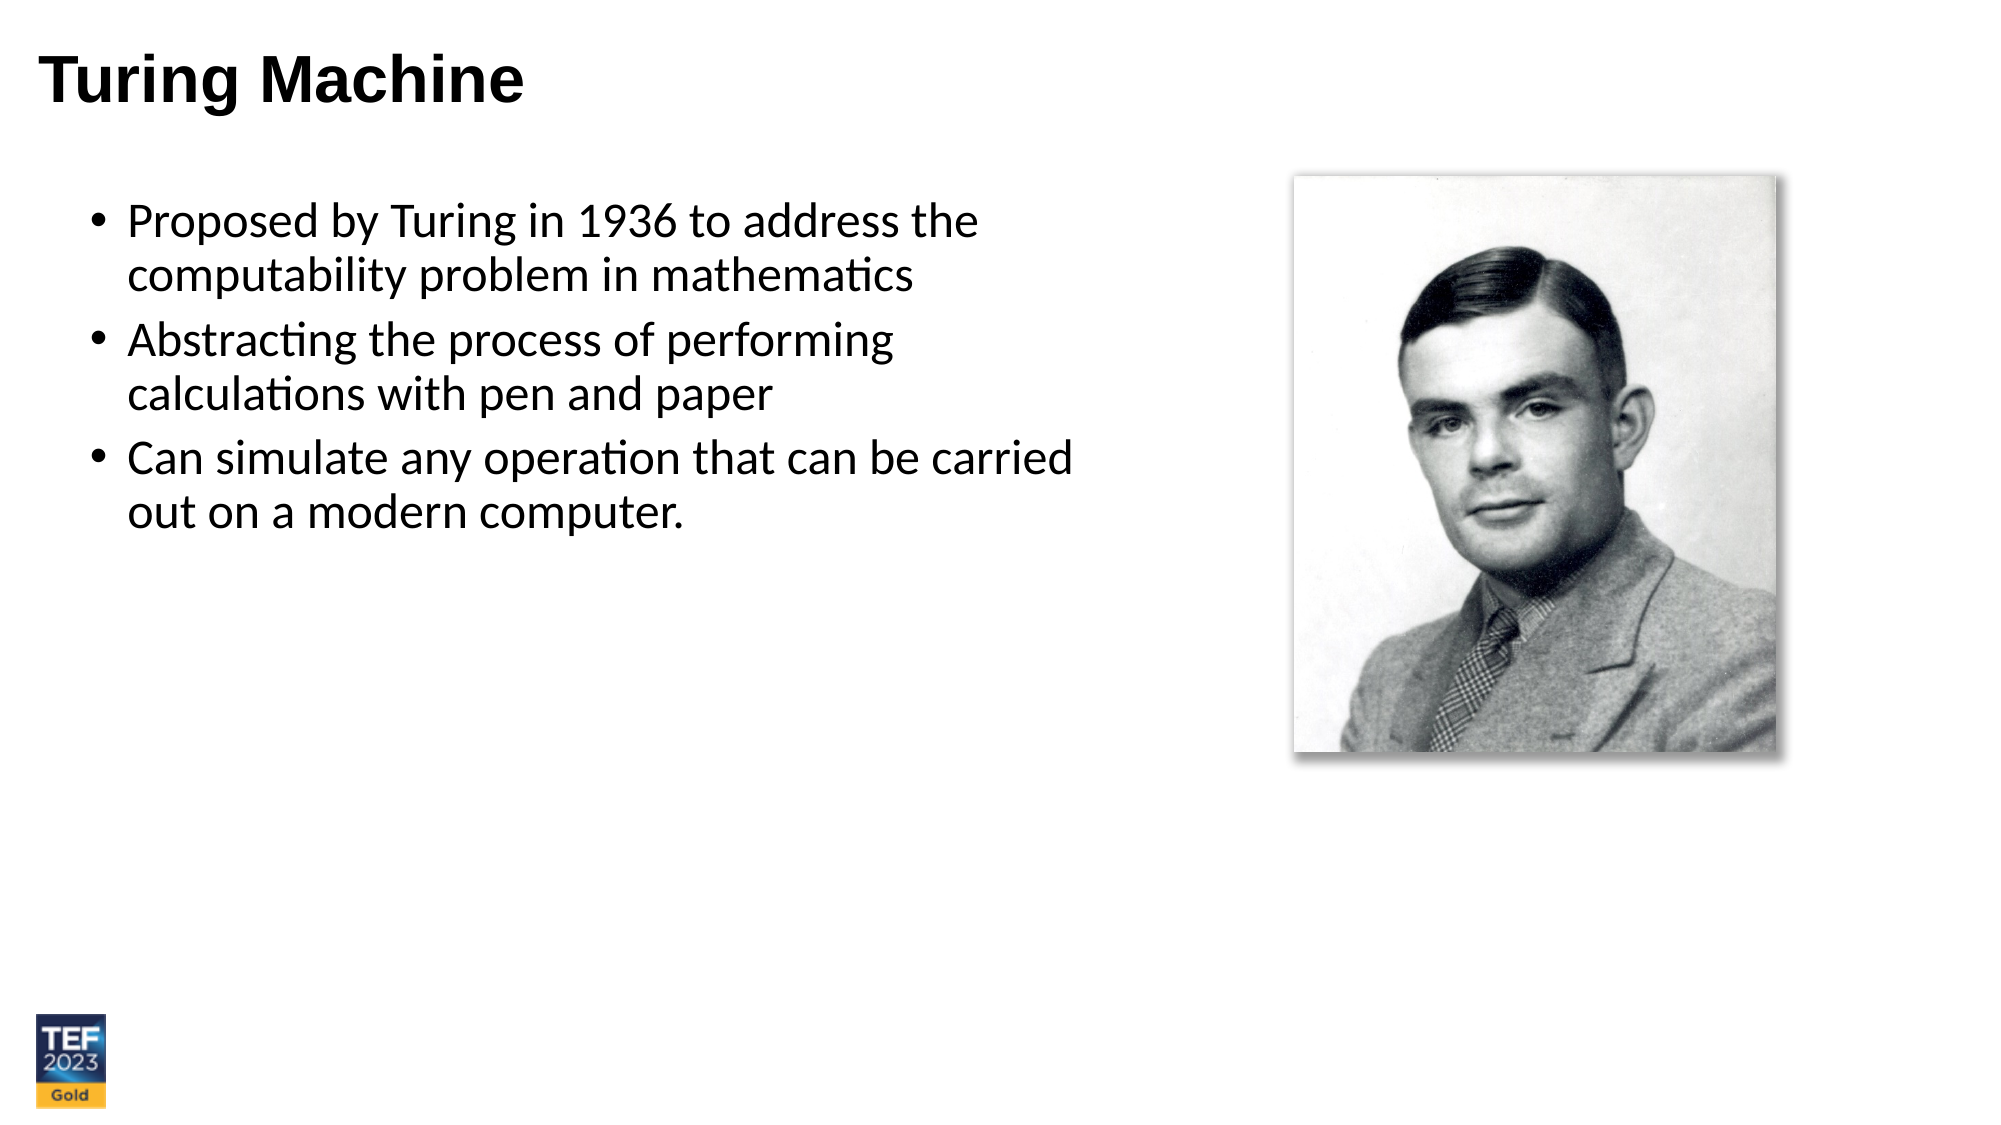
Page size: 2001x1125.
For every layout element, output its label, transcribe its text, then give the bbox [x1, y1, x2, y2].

picture [1294, 176, 1776, 752]
text_box Turing Machine [23, 22, 1745, 125]
picture [36, 1014, 106, 1109]
